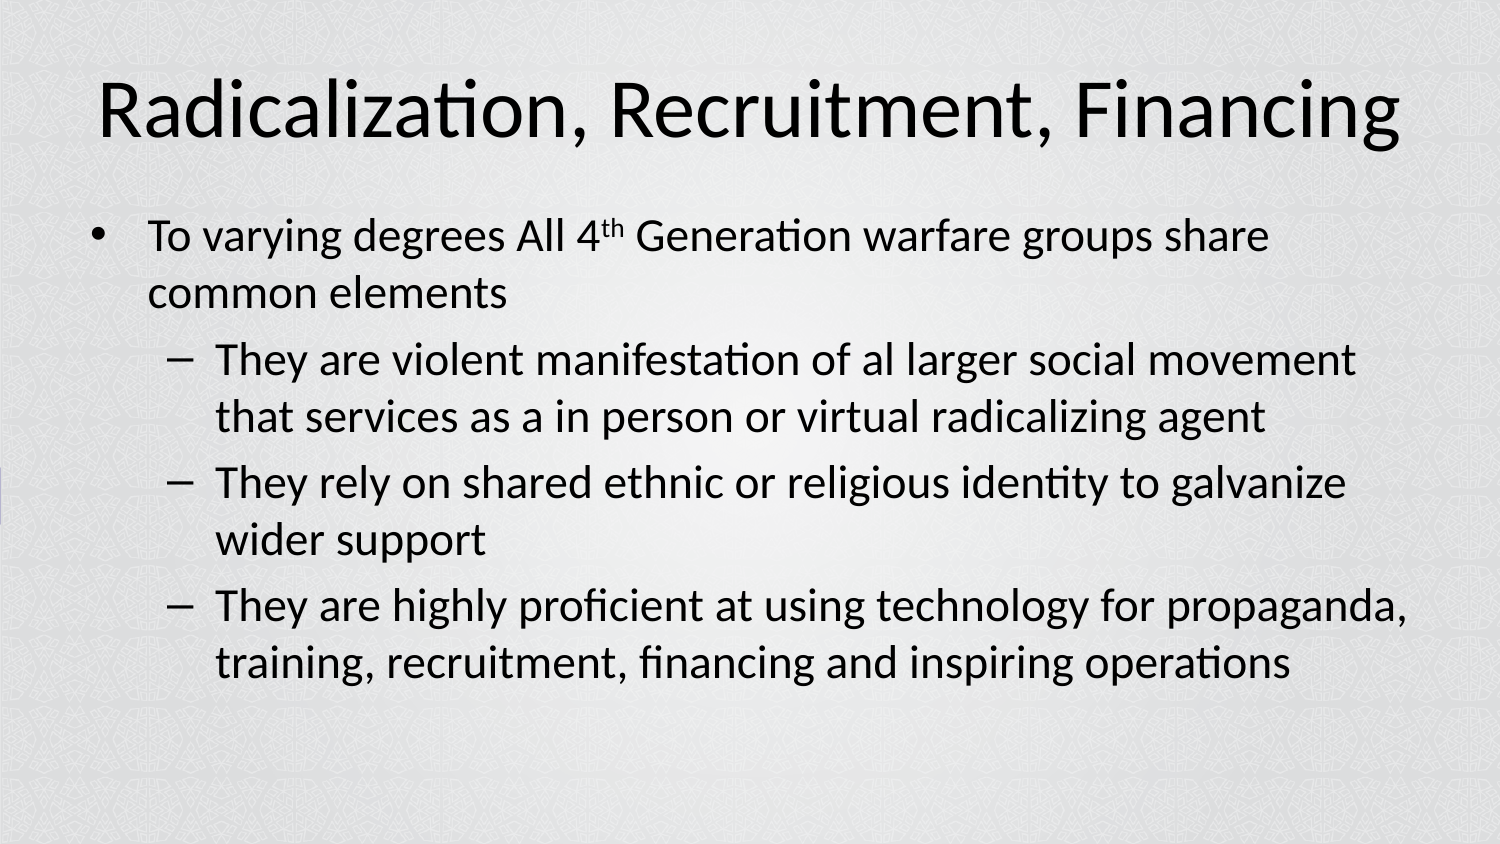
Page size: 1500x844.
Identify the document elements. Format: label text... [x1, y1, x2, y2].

picture [0, 0, 1500, 844]
list To varying degrees All 4th Generation warfare groups share common elements They are violent manifestation of al larger social movement that services as a in person or virtual radicalizing agent They rely on shared ethnic or religious identity to galvanize wider support They are highly proficient at using technology for propaganda, training, recruitment, financing and inspiring operations [75, 196, 1425, 754]
title Radicalization, Recruitment, Financing [75, 33, 1425, 175]
